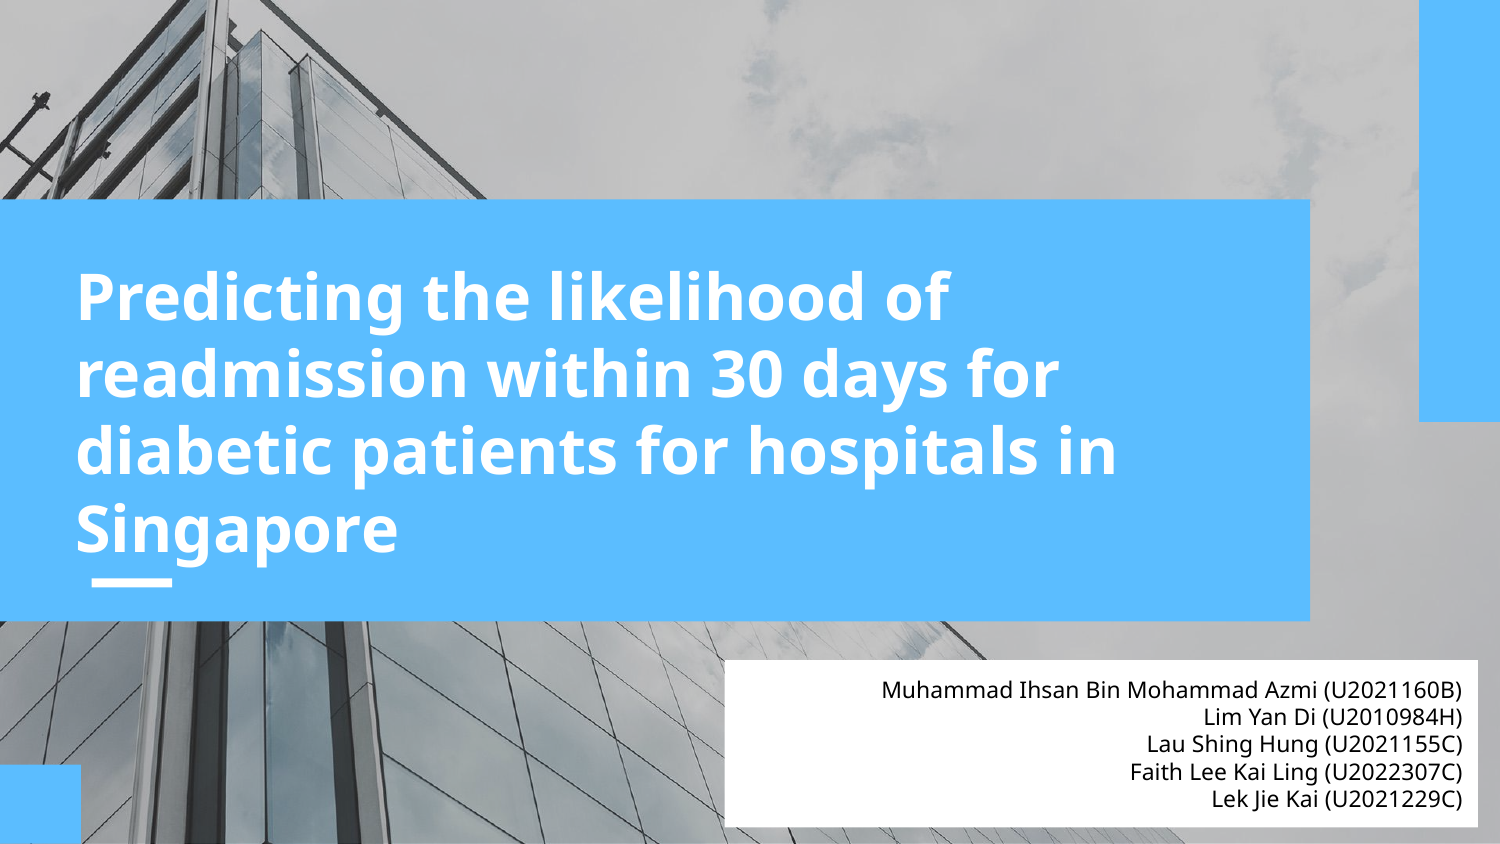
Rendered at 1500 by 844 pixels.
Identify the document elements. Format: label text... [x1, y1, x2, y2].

text_box Muhammad Ihsan Bin Mohammad Azmi (U2021160B) Lim Yan Di (U2010984H) Lau Shing Hung (U2021155C) Faith Lee Kai Ling (U2022307C) Lek Jie Kai (U2021229C) [724, 660, 1478, 828]
title Predicting the likelihood of readmission within 30 days for diabetic patients for hospitals in Singapore [0, 199, 1311, 622]
text_box [91, 578, 173, 588]
